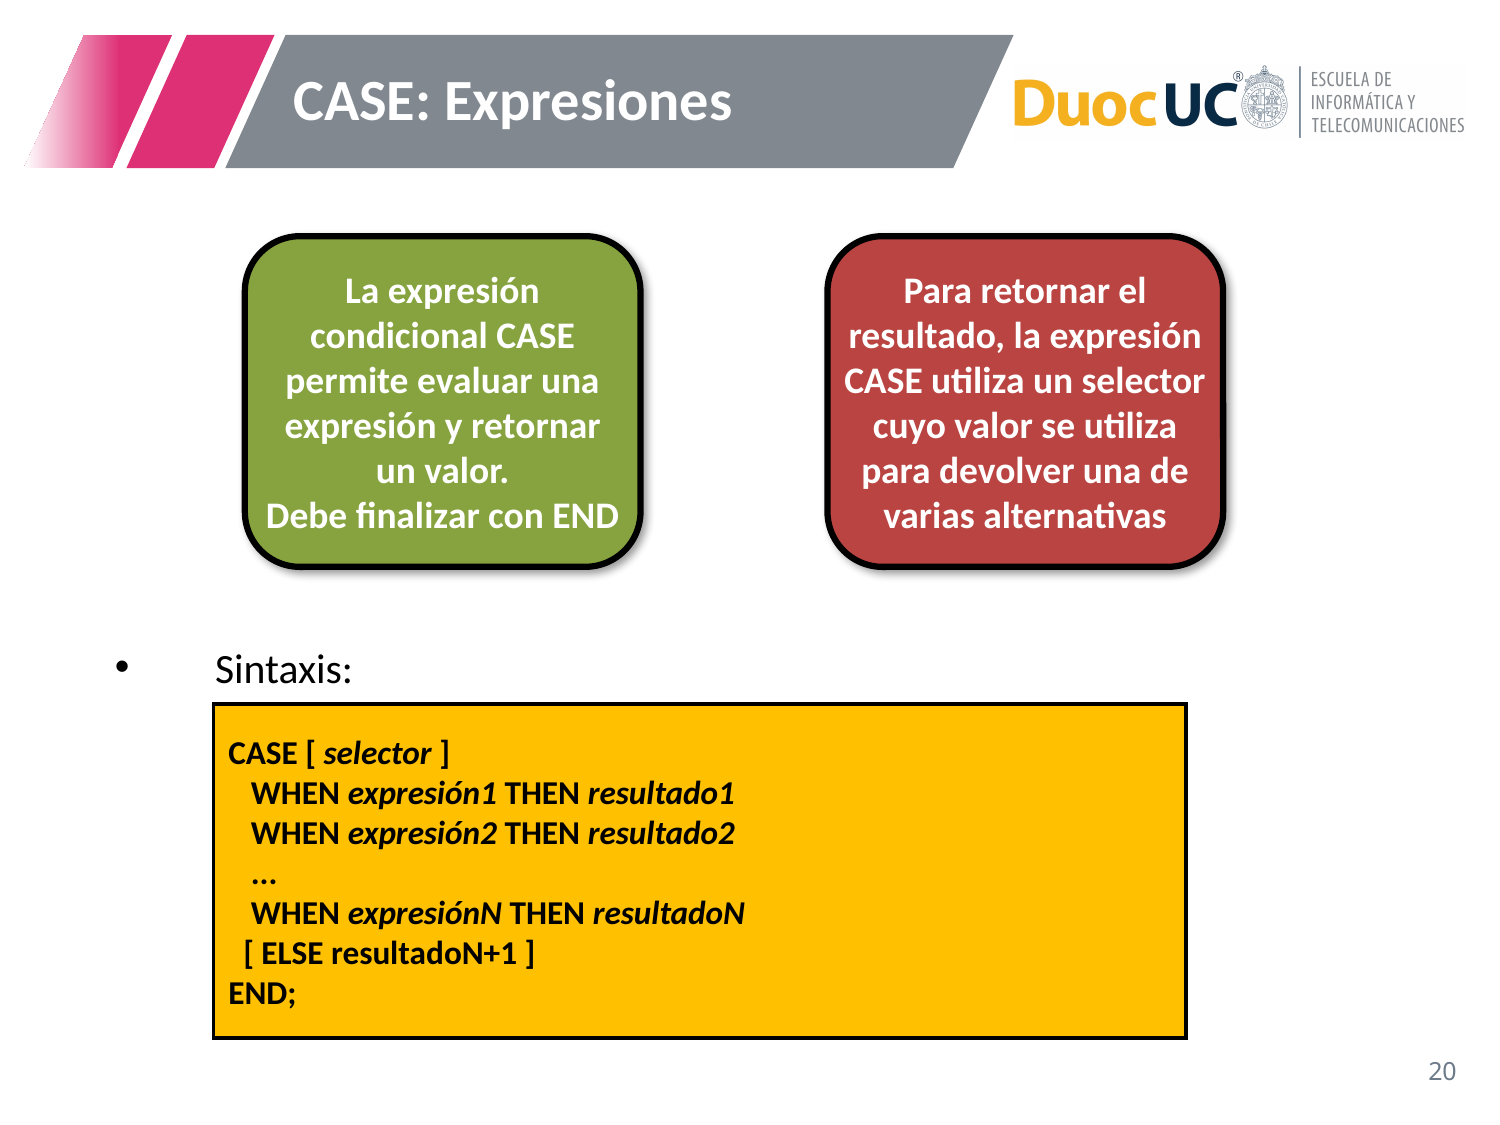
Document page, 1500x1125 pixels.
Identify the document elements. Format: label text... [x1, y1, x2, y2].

title CASE: Expresiones [278, 34, 983, 169]
text_box La expresión condicional CASE permite evaluar una expresión y retornar un valor. Debe finalizar con END [244, 281, 641, 567]
picture [1013, 63, 1465, 140]
text_box Para retornar el resultado, la expresión CASE utiliza un selector cuyo valor se utiliza para devolver una de varias alternativas [827, 281, 1224, 567]
text_box CASE [ selector ] WHEN expresión1 THEN resultado1 WHEN expresión2 THEN resultado2 ... WHEN expresiónN THEN resultadoN [ ELSE resultadoN+1 ] END; [213, 704, 1187, 1039]
text_box Sintaxis: [100, 213, 1388, 281]
